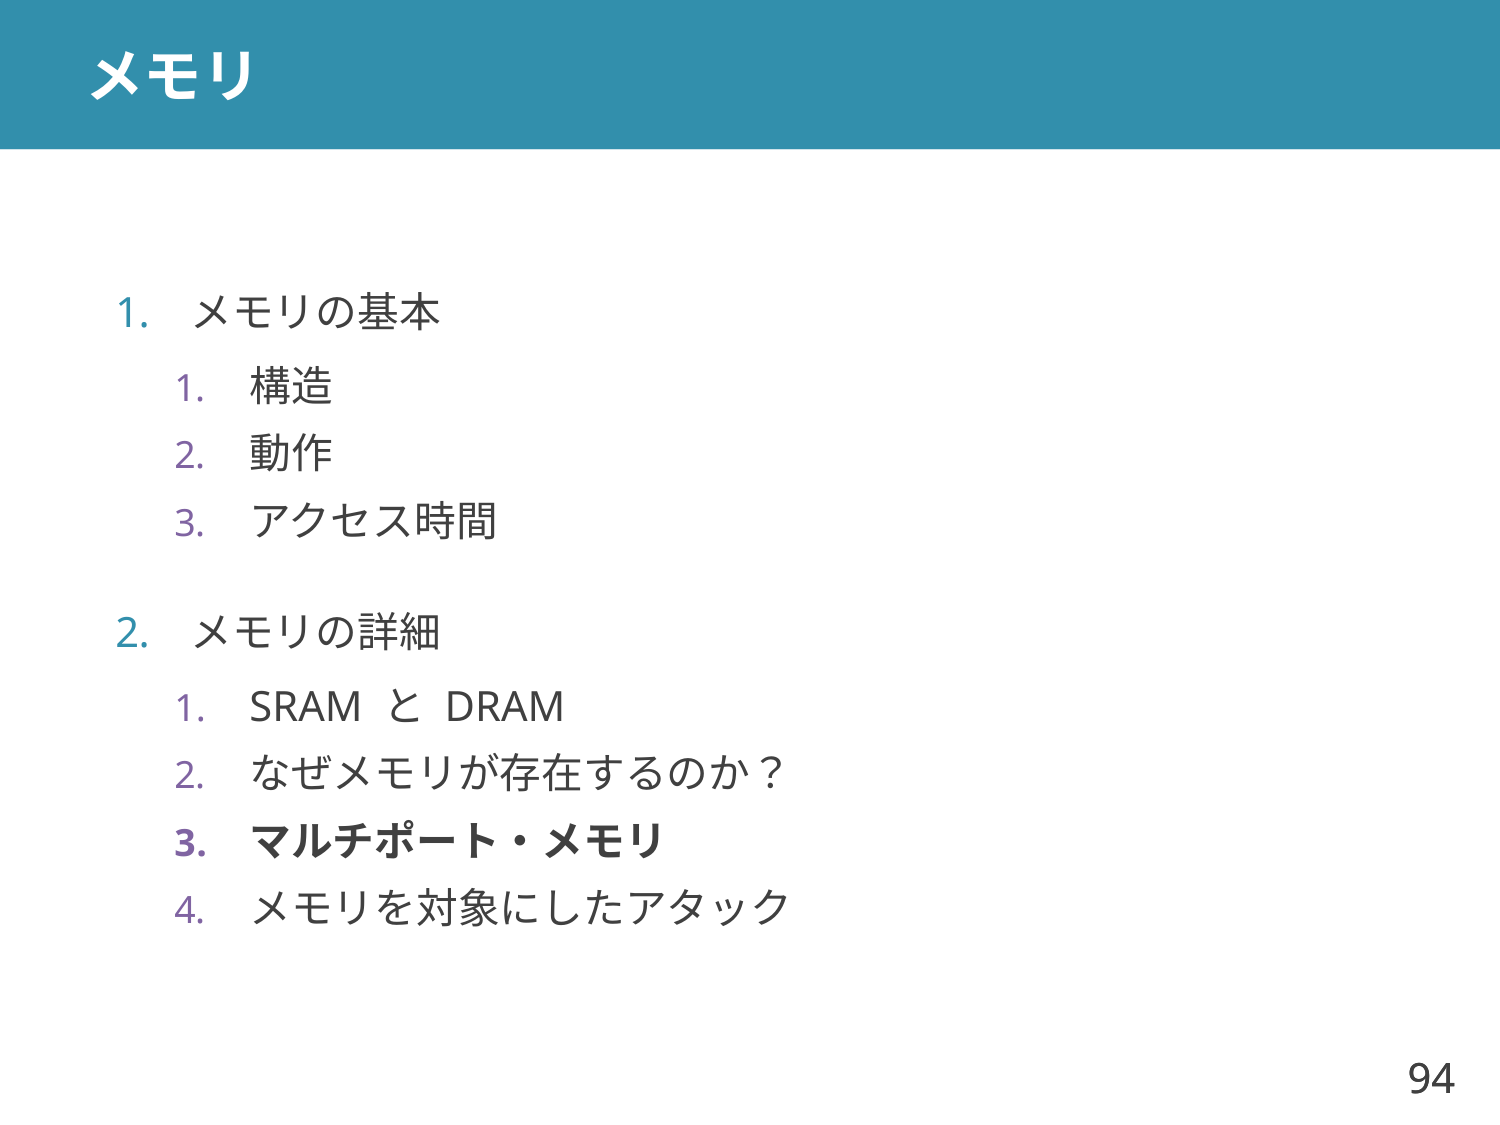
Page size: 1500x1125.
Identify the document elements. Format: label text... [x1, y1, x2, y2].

title メモリ [70, 0, 1500, 150]
list メモリの基本 構造 動作 アクセス時間 メモリの詳細 SRAM と DRAM なぜメモリが存在するのか？ マルチポート・メモリ メモリを対象にしたアタック [100, 178, 1459, 1036]
